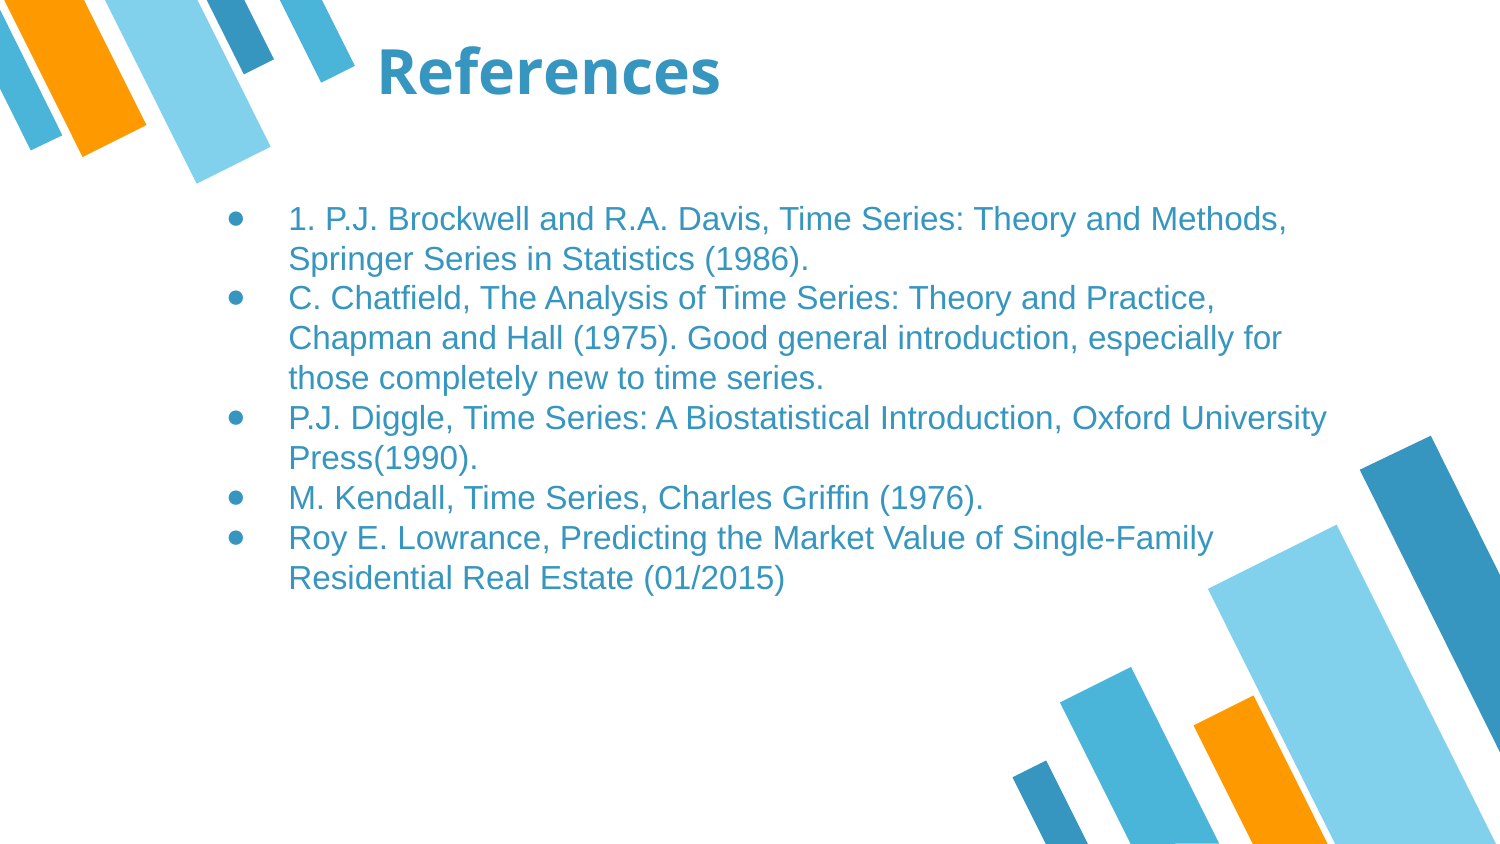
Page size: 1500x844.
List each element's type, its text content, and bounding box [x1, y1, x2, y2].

title References [361, 9, 1307, 122]
text_box 1. P.J. Brockwell and R.A. Davis, Time Series: Theory and Methods, Springer Series in Statistics (1986). C. Chatfield, The Analysis of Time Series: Theory and Practice, Chapman and Hall (1975). Good general introduction, especially for those completely new to time series. P.J. Diggle, Time Series: A Biostatistical Introduction, Oxford University Press(1990). M. Kendall, Time Series, Charles Griffin (1976). Roy E. Lowrance, Predicting the Market Value of Single-Family Residential Real Estate (01/2015) [198, 181, 1384, 694]
